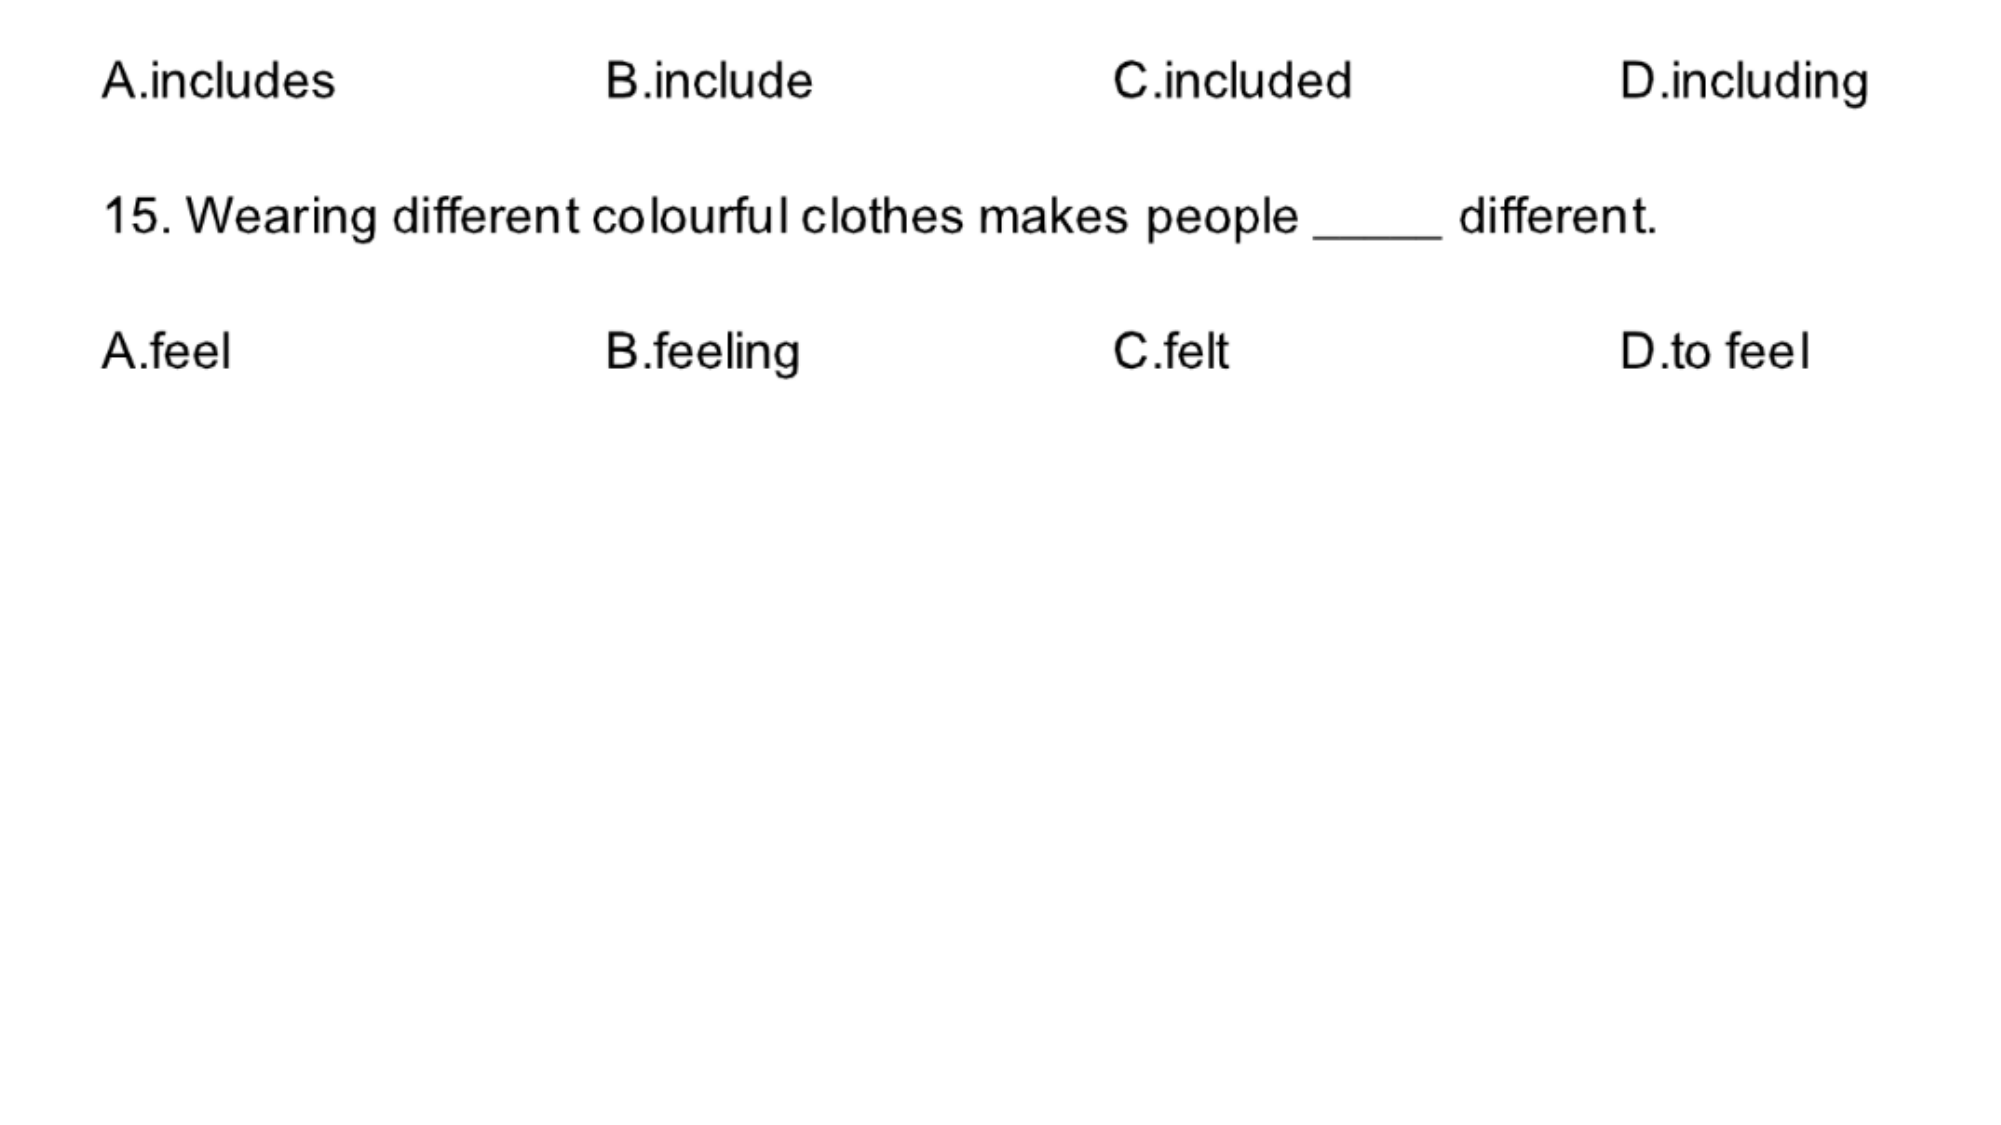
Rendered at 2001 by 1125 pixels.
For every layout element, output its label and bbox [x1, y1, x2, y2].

picture [0, 0, 1950, 421]
